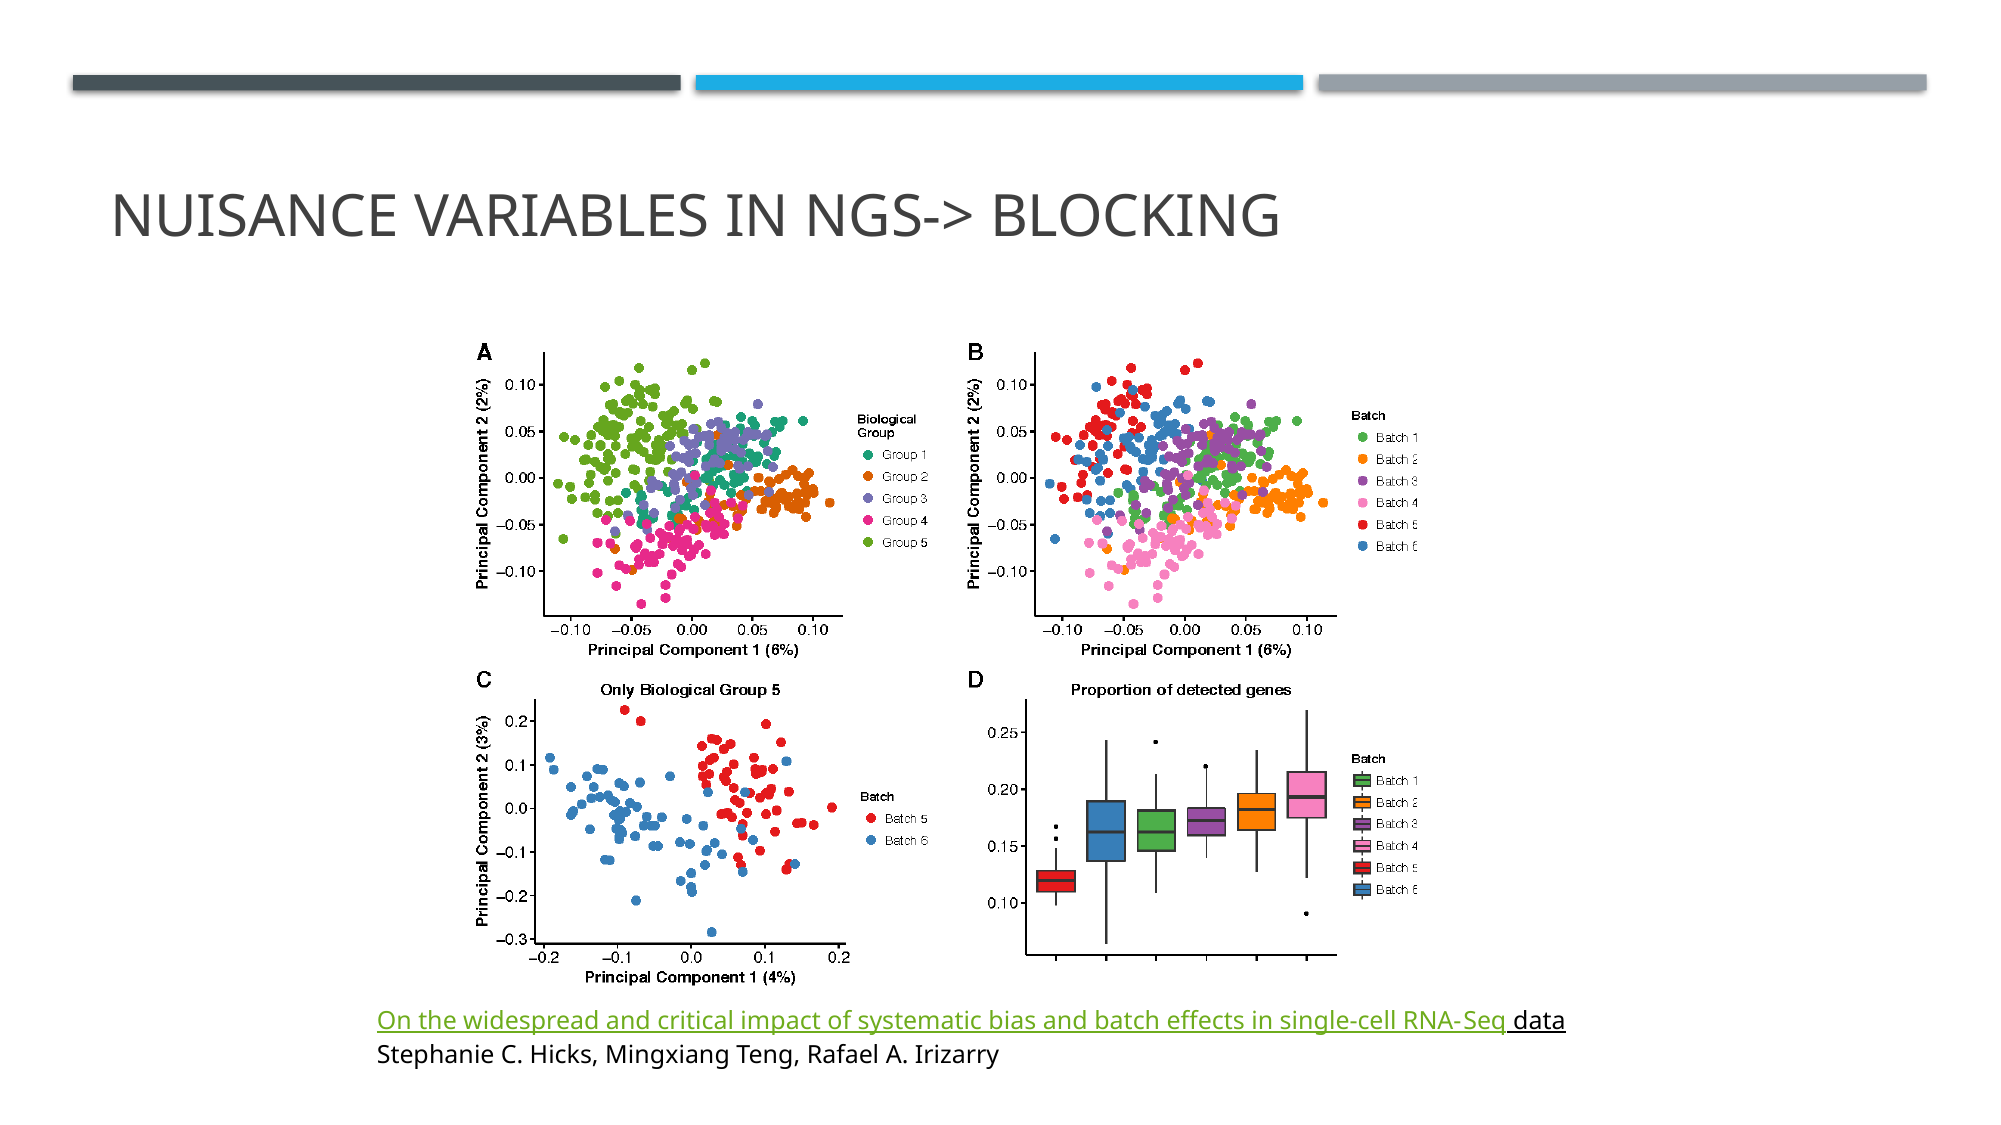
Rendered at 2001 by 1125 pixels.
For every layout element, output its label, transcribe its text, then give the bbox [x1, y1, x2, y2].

text_box On the widespread and critical impact of systematic bias and batch effects in single-cell RNA-Seq data Stephanie C. Hicks, Mingxiang Teng, Rafael A. Irizarry [362, 996, 1662, 1076]
picture [475, 343, 1417, 986]
text_box Nuisance variables in ngs-> BLOCKING [95, 115, 1905, 311]
